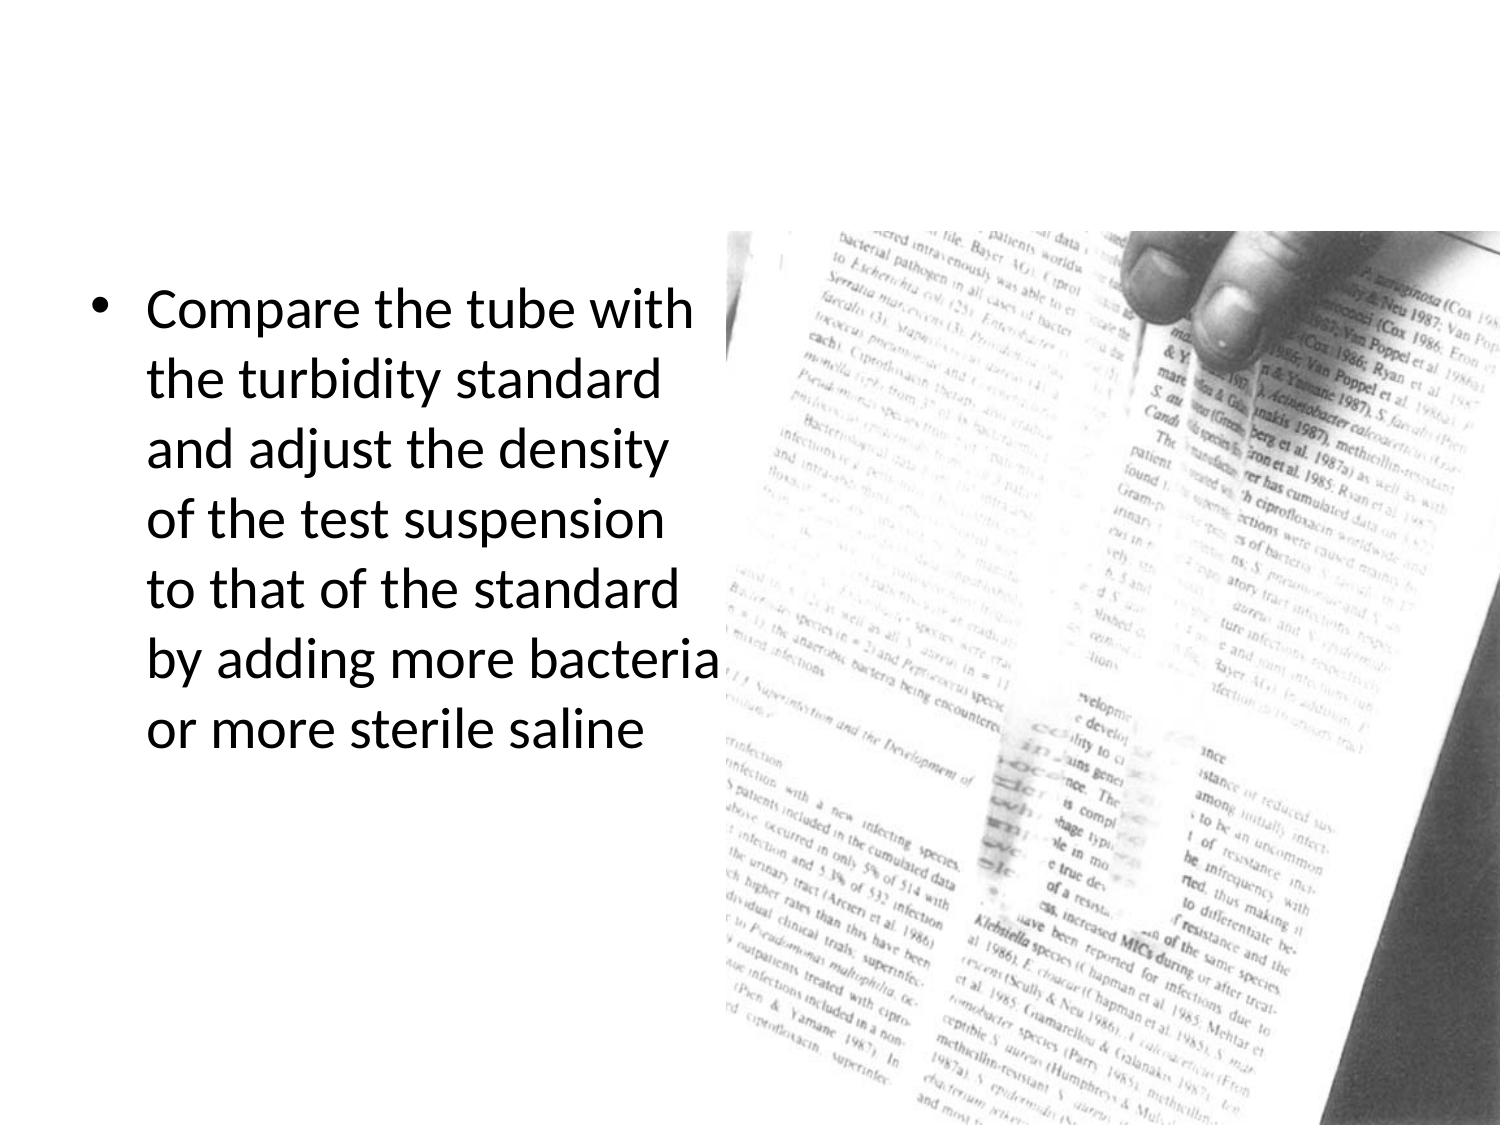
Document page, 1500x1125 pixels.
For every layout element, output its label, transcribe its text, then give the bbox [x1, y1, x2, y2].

list Compare the tube with the turbidity standard and adjust the density of the test suspension to that of the standard by adding more bacteria or more sterile saline [75, 262, 721, 1005]
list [726, 231, 1500, 1125]
